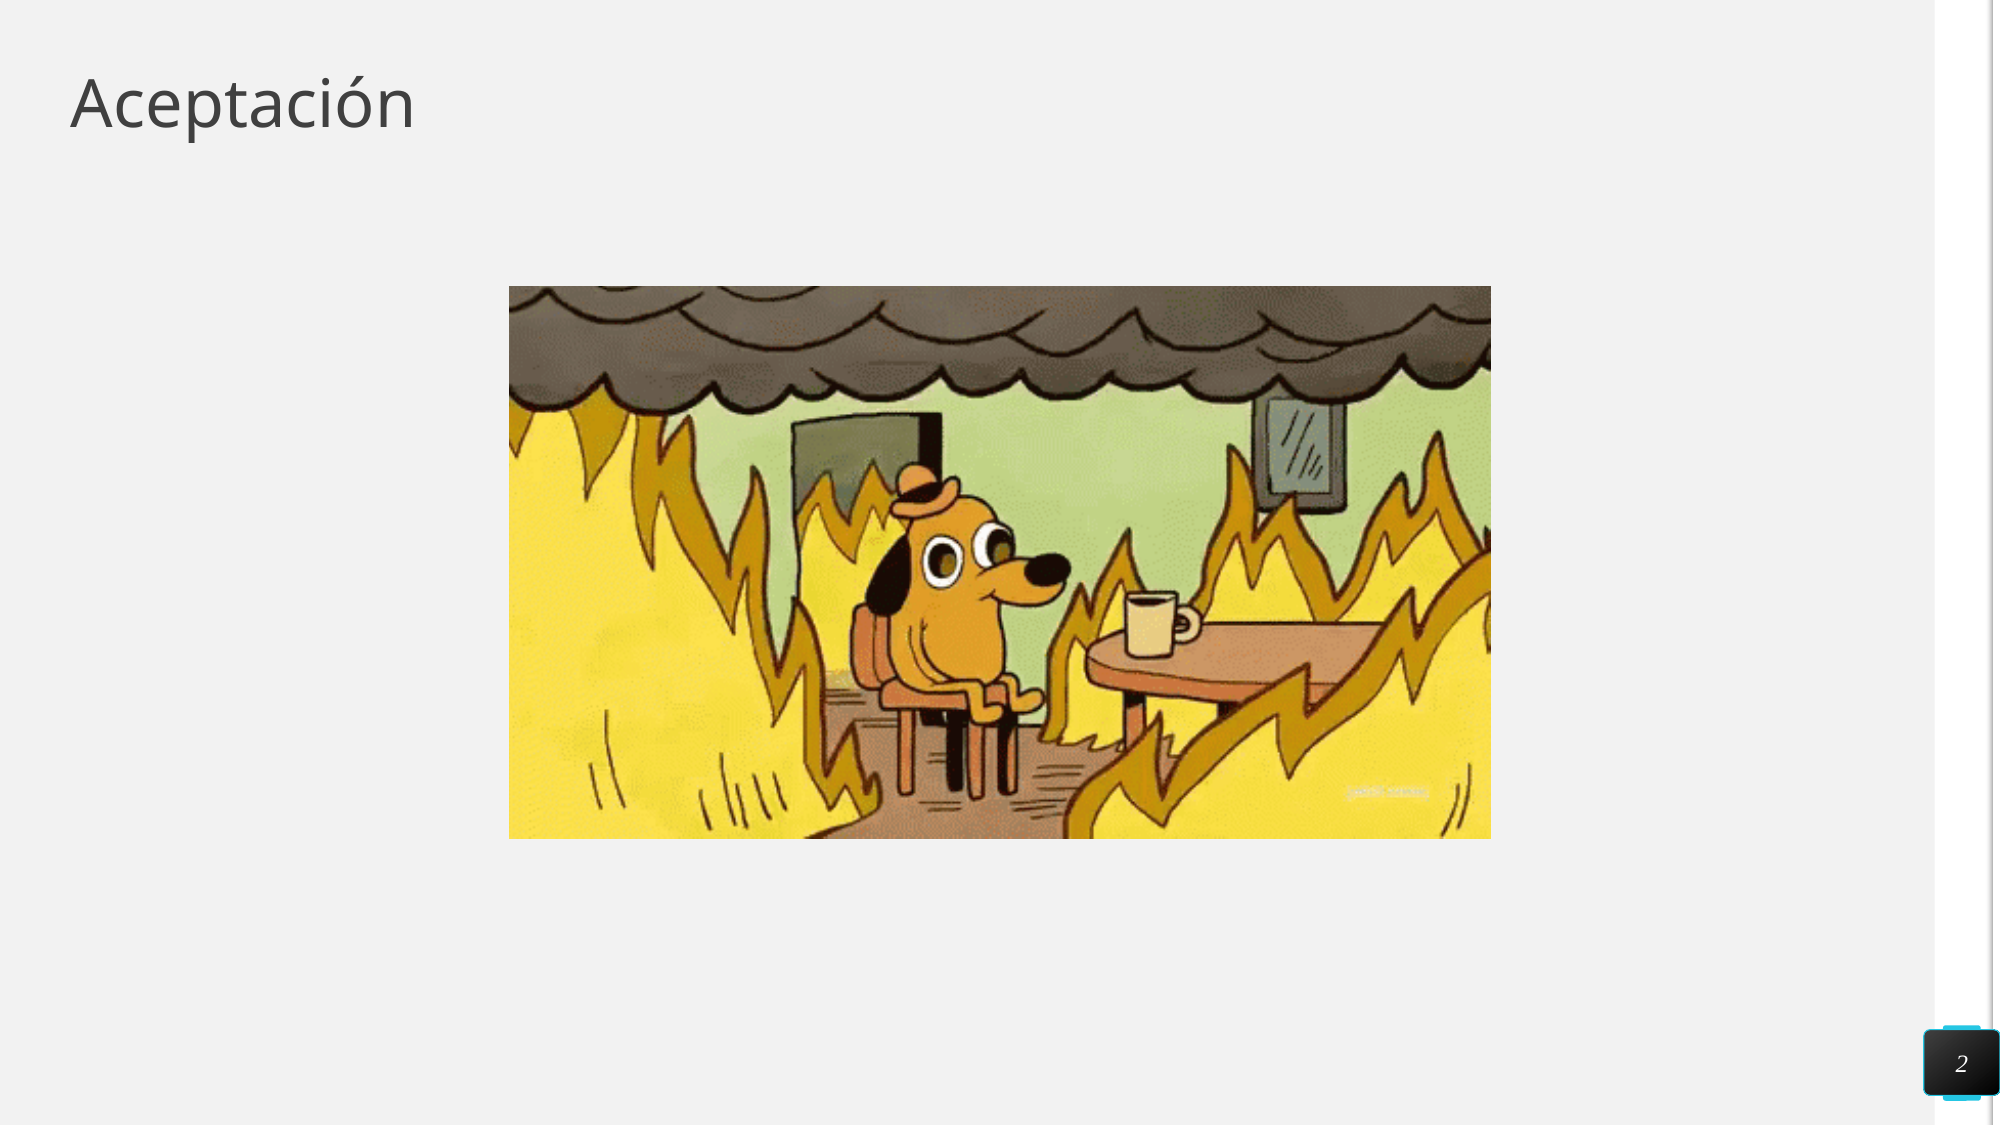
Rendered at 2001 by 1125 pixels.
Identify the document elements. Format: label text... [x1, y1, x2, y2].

slide_number 2 [1923, 1029, 2000, 1096]
picture [509, 286, 1491, 839]
title Aceptación [70, 70, 1930, 142]
